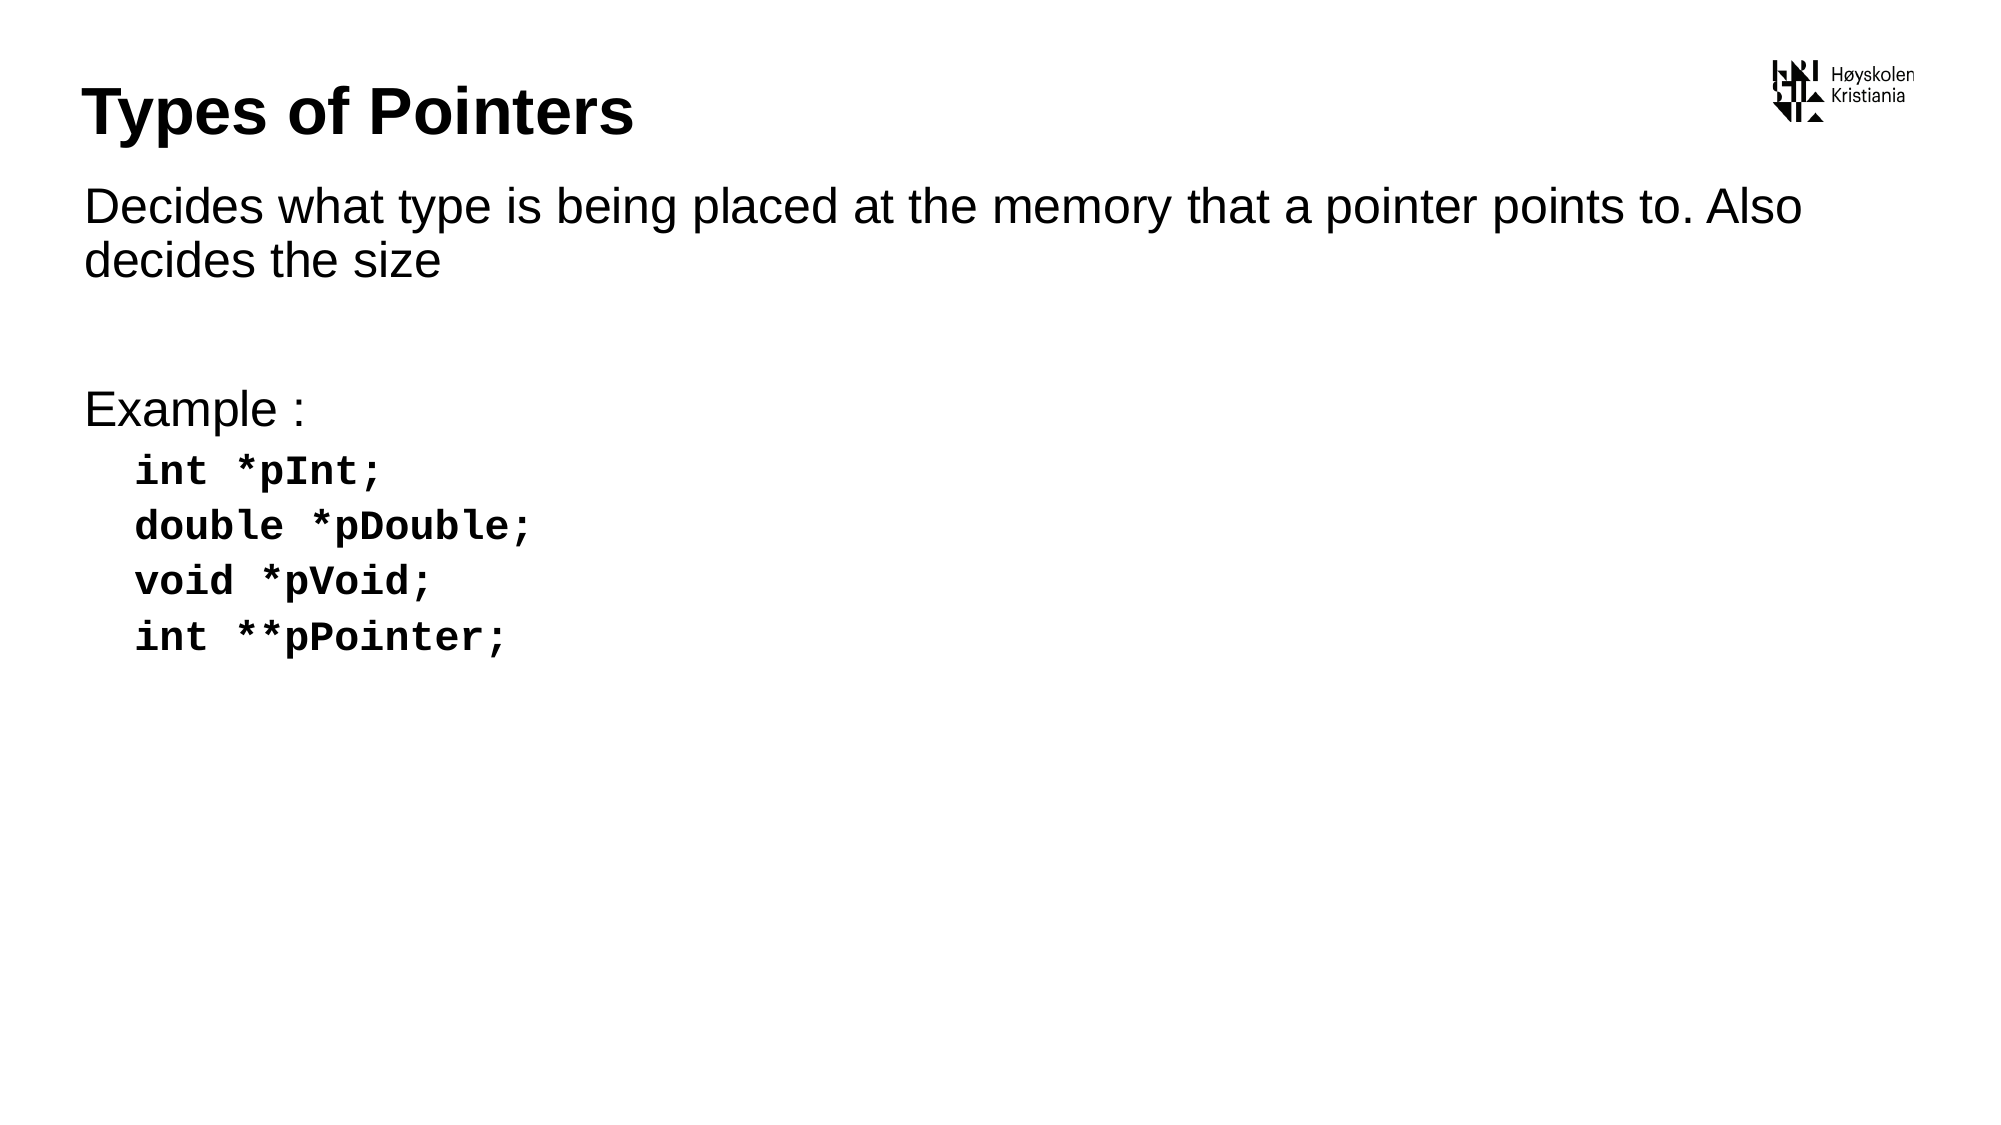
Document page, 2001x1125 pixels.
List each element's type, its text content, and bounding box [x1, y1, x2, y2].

title Types of Pointers [66, 69, 1547, 172]
list Decides what type is being placed at the memory that a pointer points to. Also decides the size Example : int *pInt; double *pDouble; void *pVoid; int **pPointer; [66, 172, 1828, 1035]
